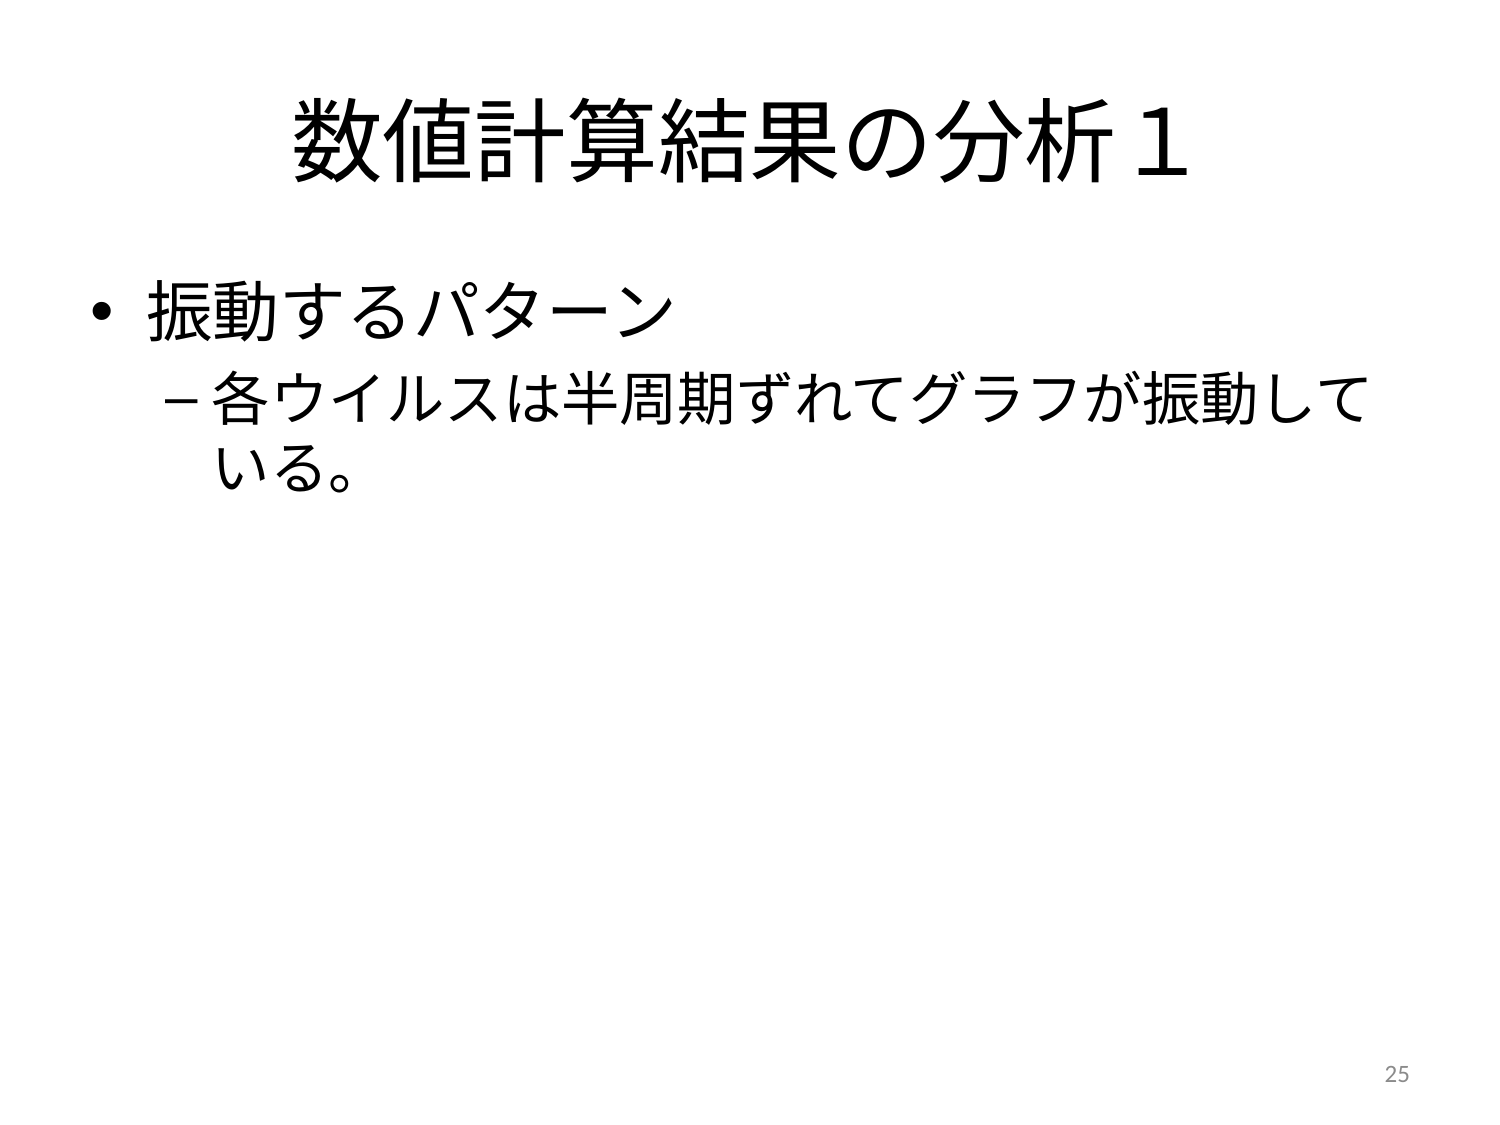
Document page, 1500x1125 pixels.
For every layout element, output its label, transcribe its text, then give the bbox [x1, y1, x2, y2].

slide_number 25 [1074, 1042, 1425, 1103]
list 振動するパターン 各ウイルスは半周期ずれてグラフが振動している。 [75, 262, 1425, 1005]
title 数値計算結果の分析１ [75, 45, 1425, 233]
